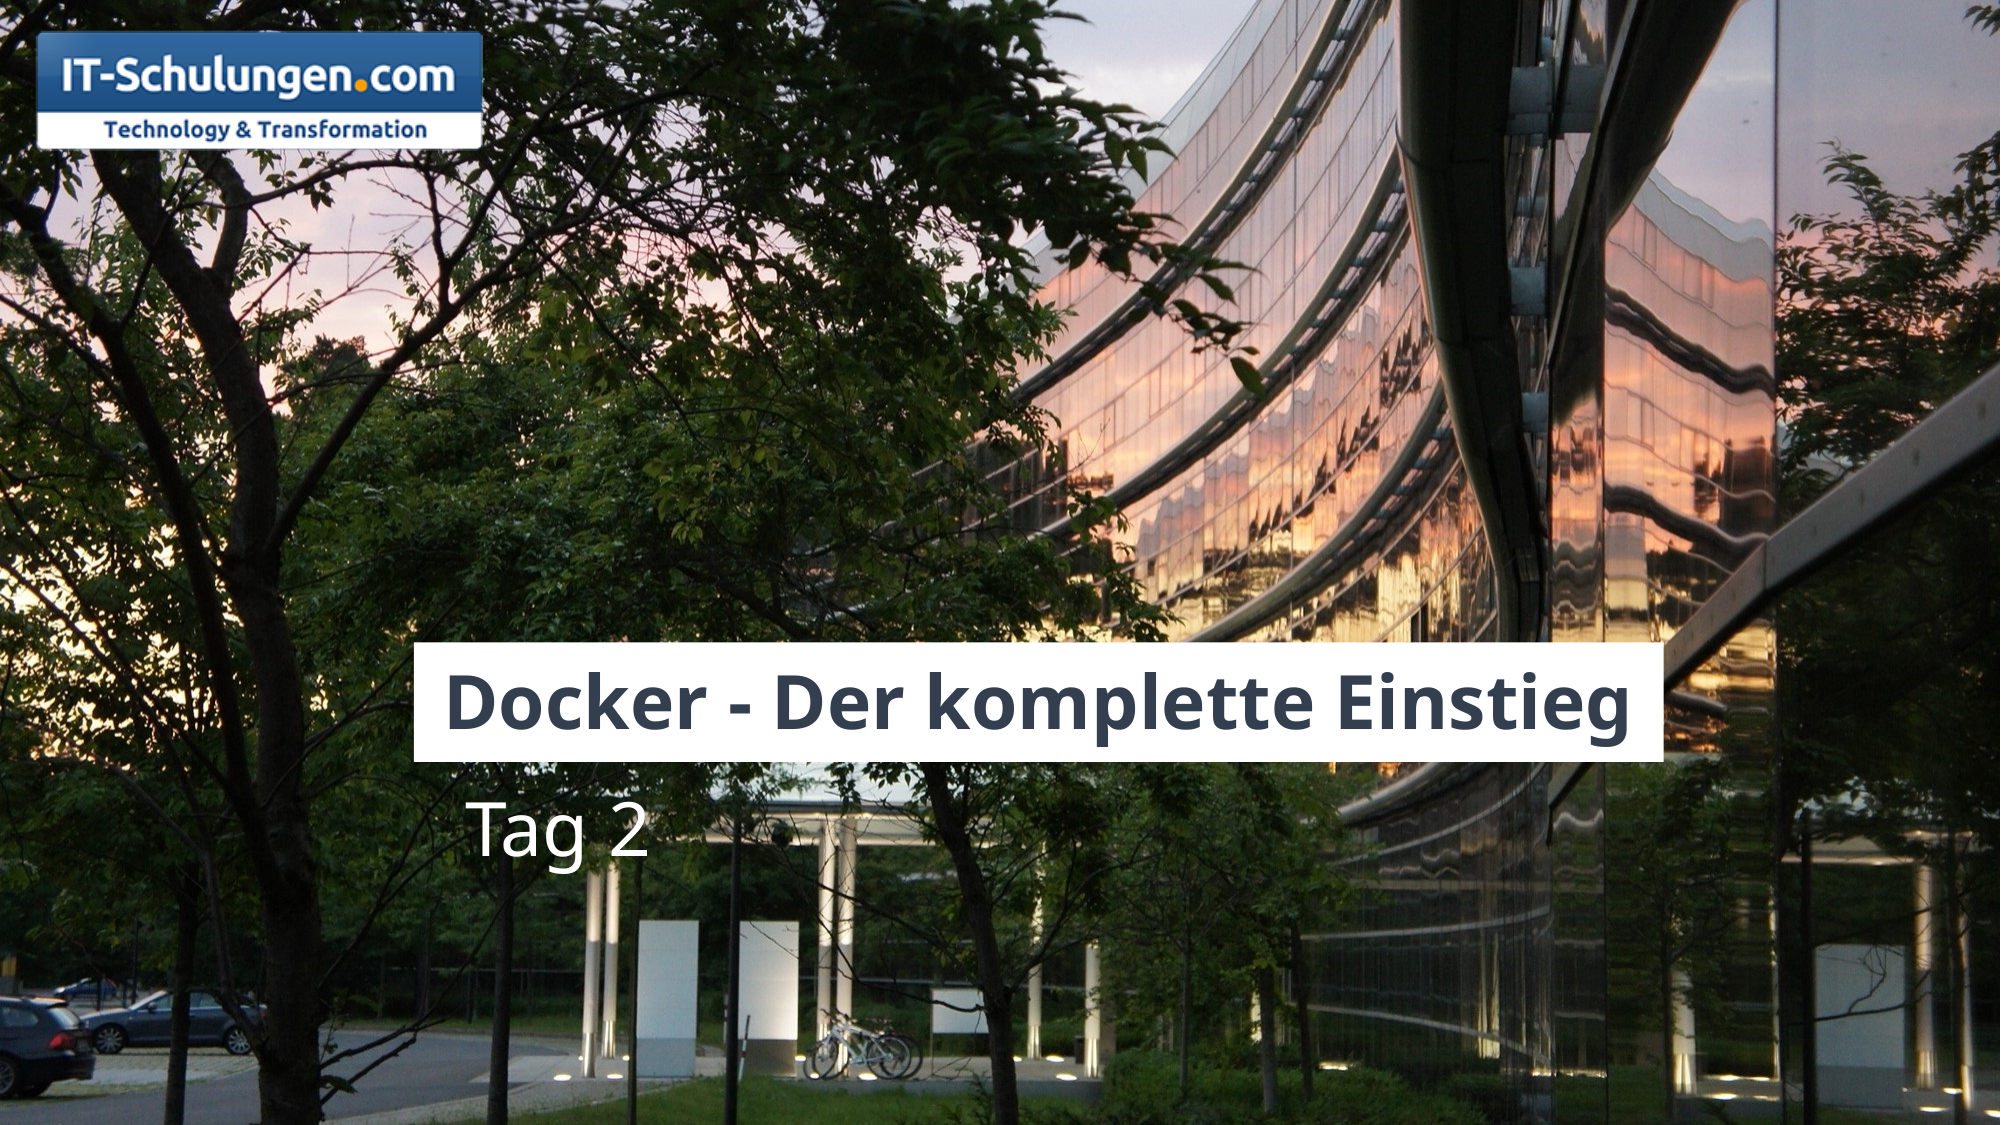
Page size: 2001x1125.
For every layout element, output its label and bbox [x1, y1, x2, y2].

text_box [440, 641, 1638, 890]
picture [0, 0, 2000, 1125]
